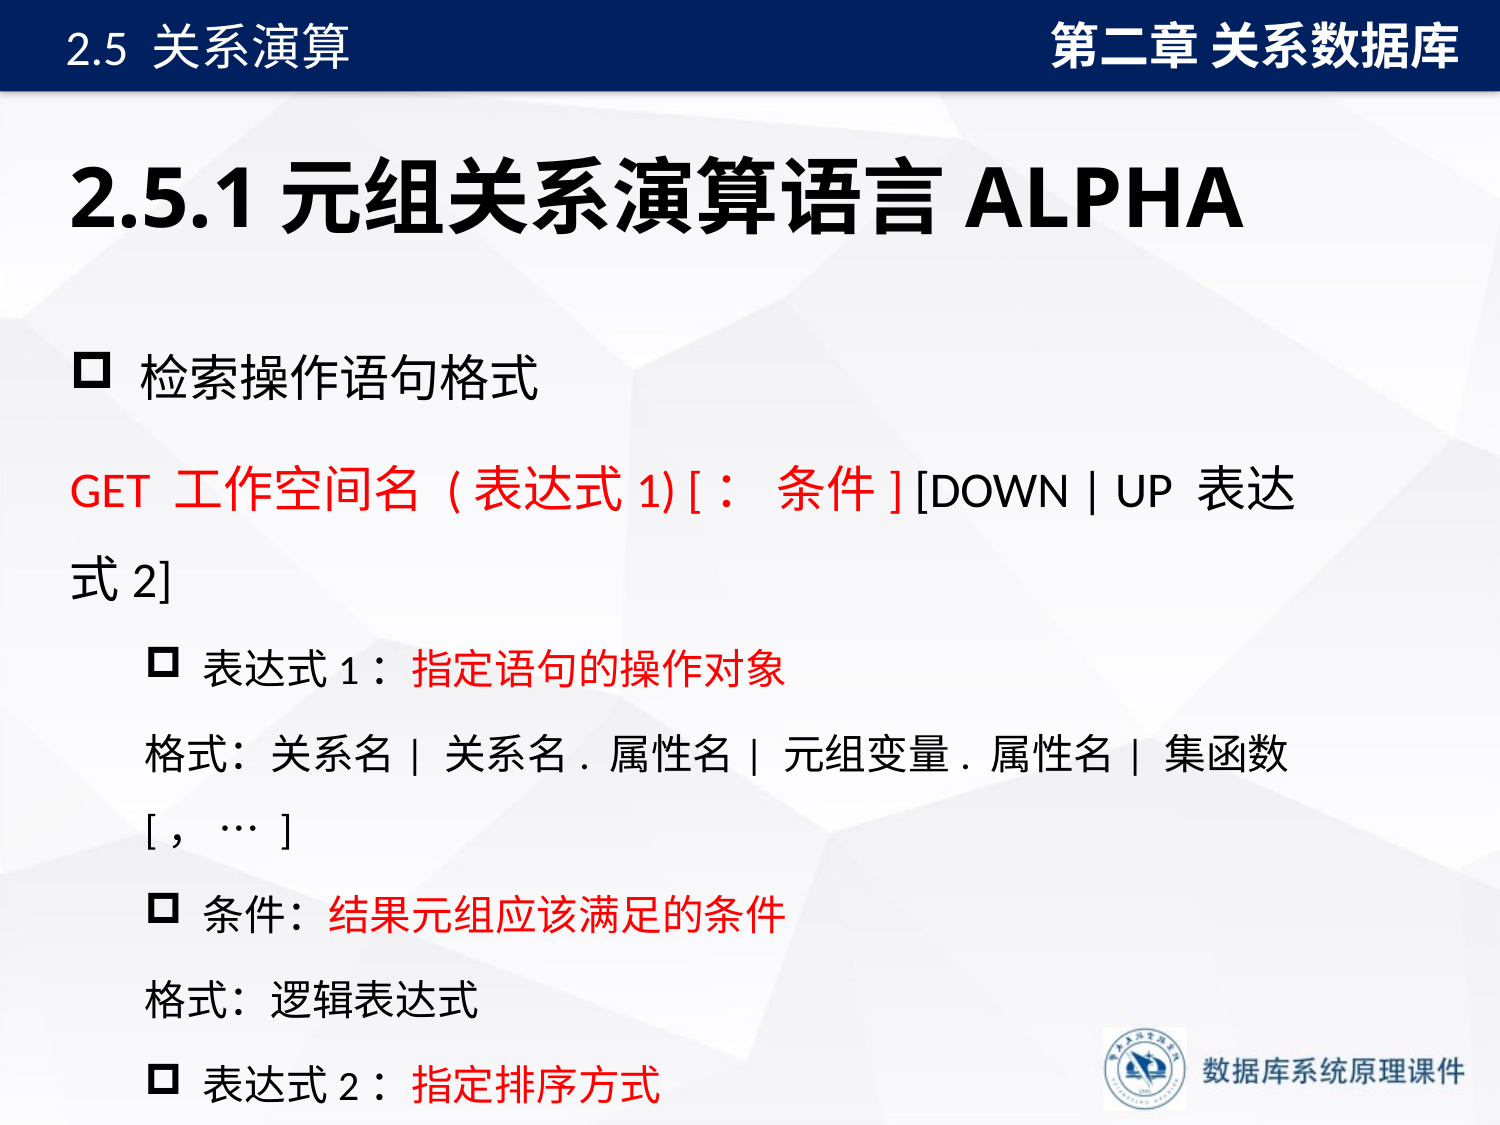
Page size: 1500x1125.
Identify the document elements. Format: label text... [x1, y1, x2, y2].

text_box [0, 0, 1500, 92]
picture [0, 92, 1500, 1125]
list 检索操作语句格式 GET 工作空间名 (表达式1) [： 条件] [DOWN | UP 表达式2] 表达式1：指定语句的操作对象 格式：关系名| 关系名. 属性名| 元组变量. 属性名| 集函数 [， … ] 条件：结果元组应该满足的条件 格式：逻辑表达式 表达式2：指定排序方式 格式：关系名. 属性名| 元组变量. 属性名[， … ] [54, 308, 1349, 1023]
title 2.5.1元组关系演算语言ALPHA [54, 100, 1349, 308]
text_box 第二章 关系数据库 [1034, 7, 1476, 82]
text_box 2.5 关系演算 [50, 8, 367, 83]
